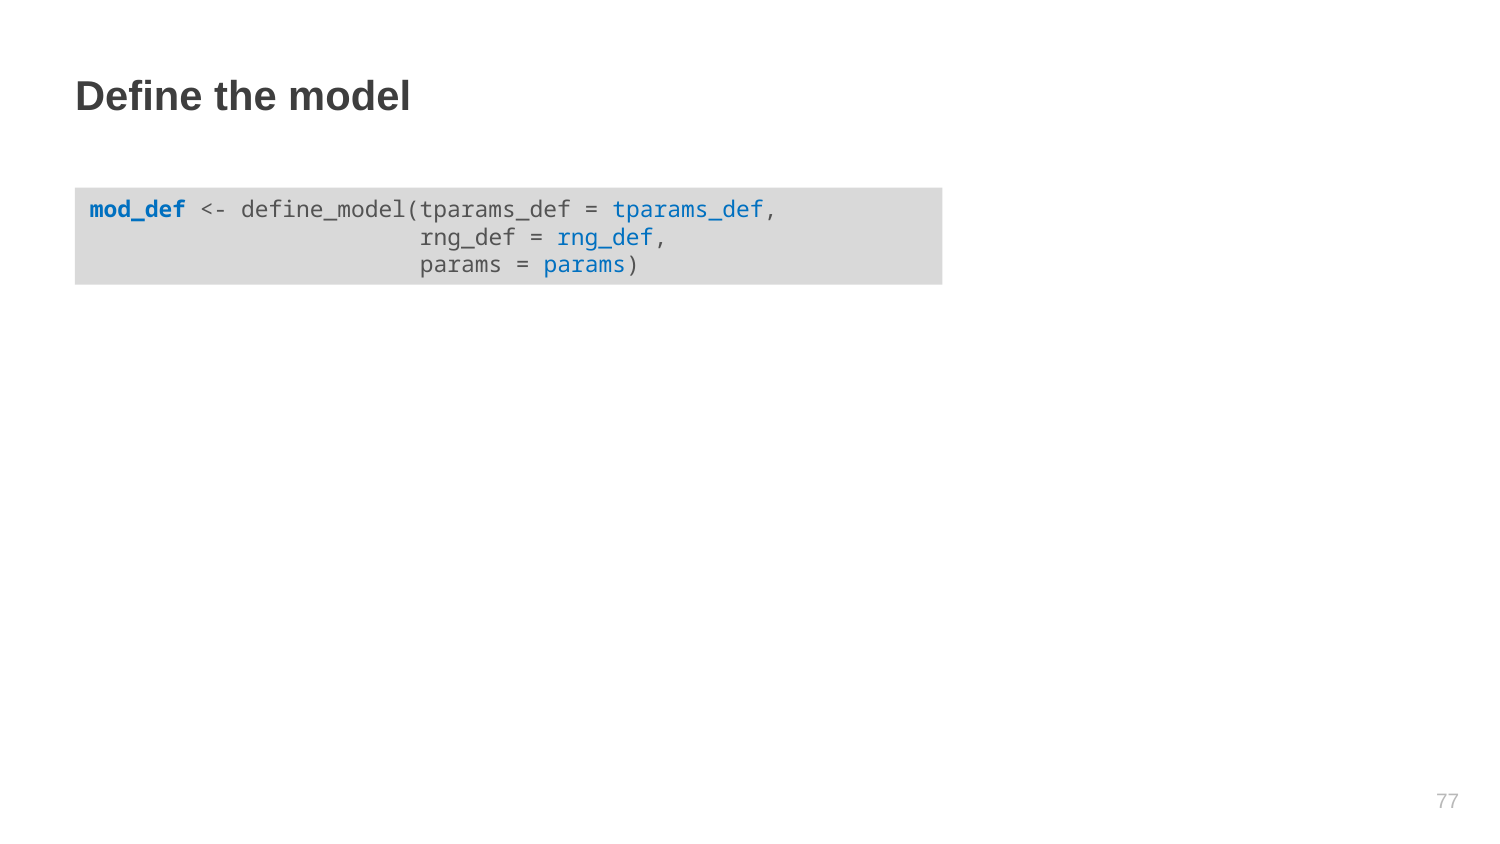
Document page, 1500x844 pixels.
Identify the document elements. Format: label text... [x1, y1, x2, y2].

title Define the model [75, 0, 1325, 188]
text_box mod_def <- define_model(tparams_def = tparams_def, rng_def = rng_def, params = params) [74, 187, 943, 285]
slide_number 76 [1393, 777, 1475, 823]
